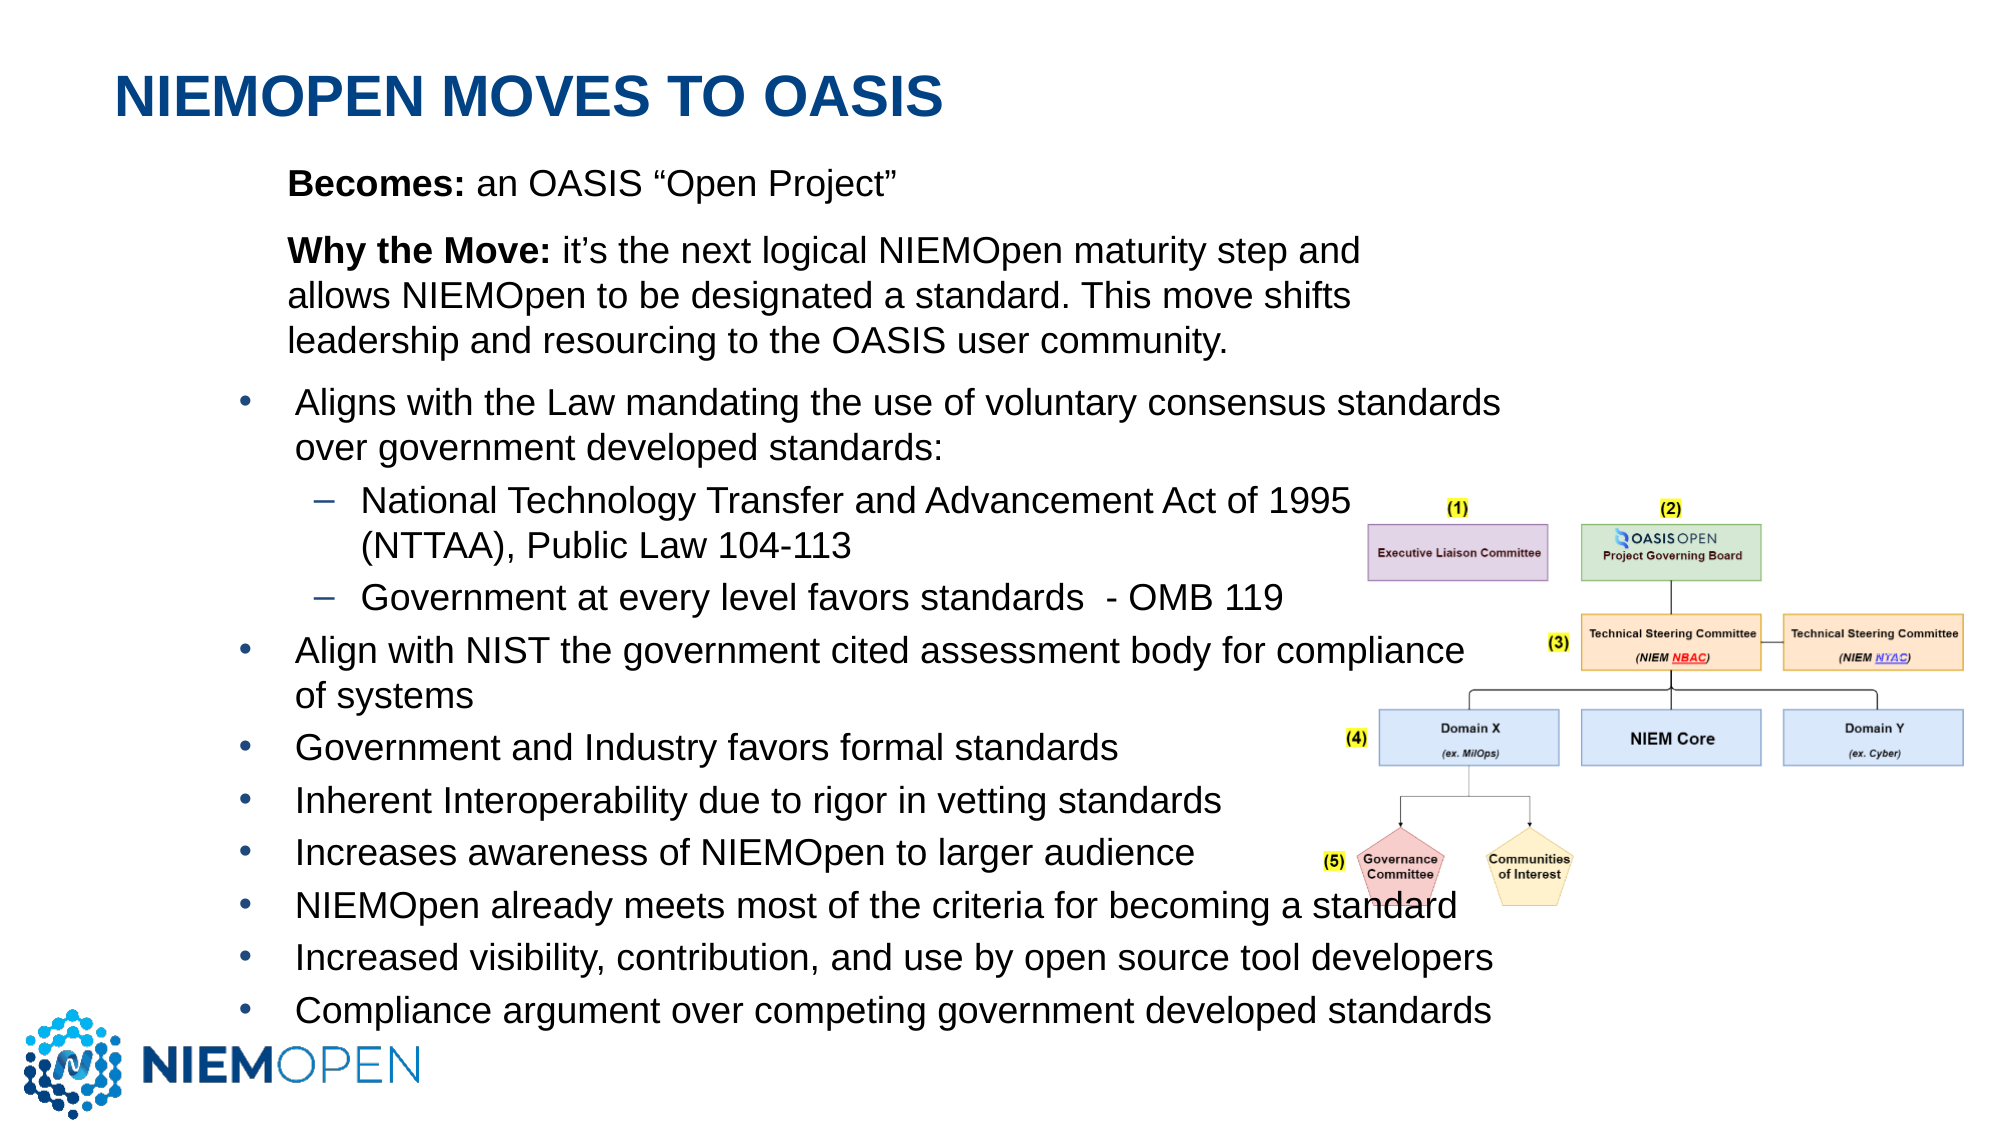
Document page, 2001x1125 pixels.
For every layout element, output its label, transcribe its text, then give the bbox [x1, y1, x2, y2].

picture [19, 1004, 424, 1125]
title NIEMOpen Moves to OASIS [99, 63, 1900, 197]
text_box Aligns with the Law mandating the use of voluntary consensus standards over government developed standards: National Technology Transfer and Advancement Act of 1995 (NTTAA), Public Law 104-113 Government at every level favors standards - OMB 119 Align with NIST the government cited assessment body for compliance of systems Government and Industry favors formal standards Inherent Interoperability due to rigor in vetting standards Increases awareness of NIEMOpen to larger audience NIEMOpen already meets most of the criteria for becoming a standard Increased visibility, contribution, and use by open source tool developers Compliance argument over competing government developed standards [224, 370, 1518, 1085]
picture [1323, 489, 1964, 907]
text_box Becomes: an OASIS “Open Project” Why the Move: it’s the next logical NIEMOpen maturity step and allows NIEMOpen to be designated a standard. This move shifts leadership and resourcing to the OASIS user community. [272, 151, 1470, 369]
